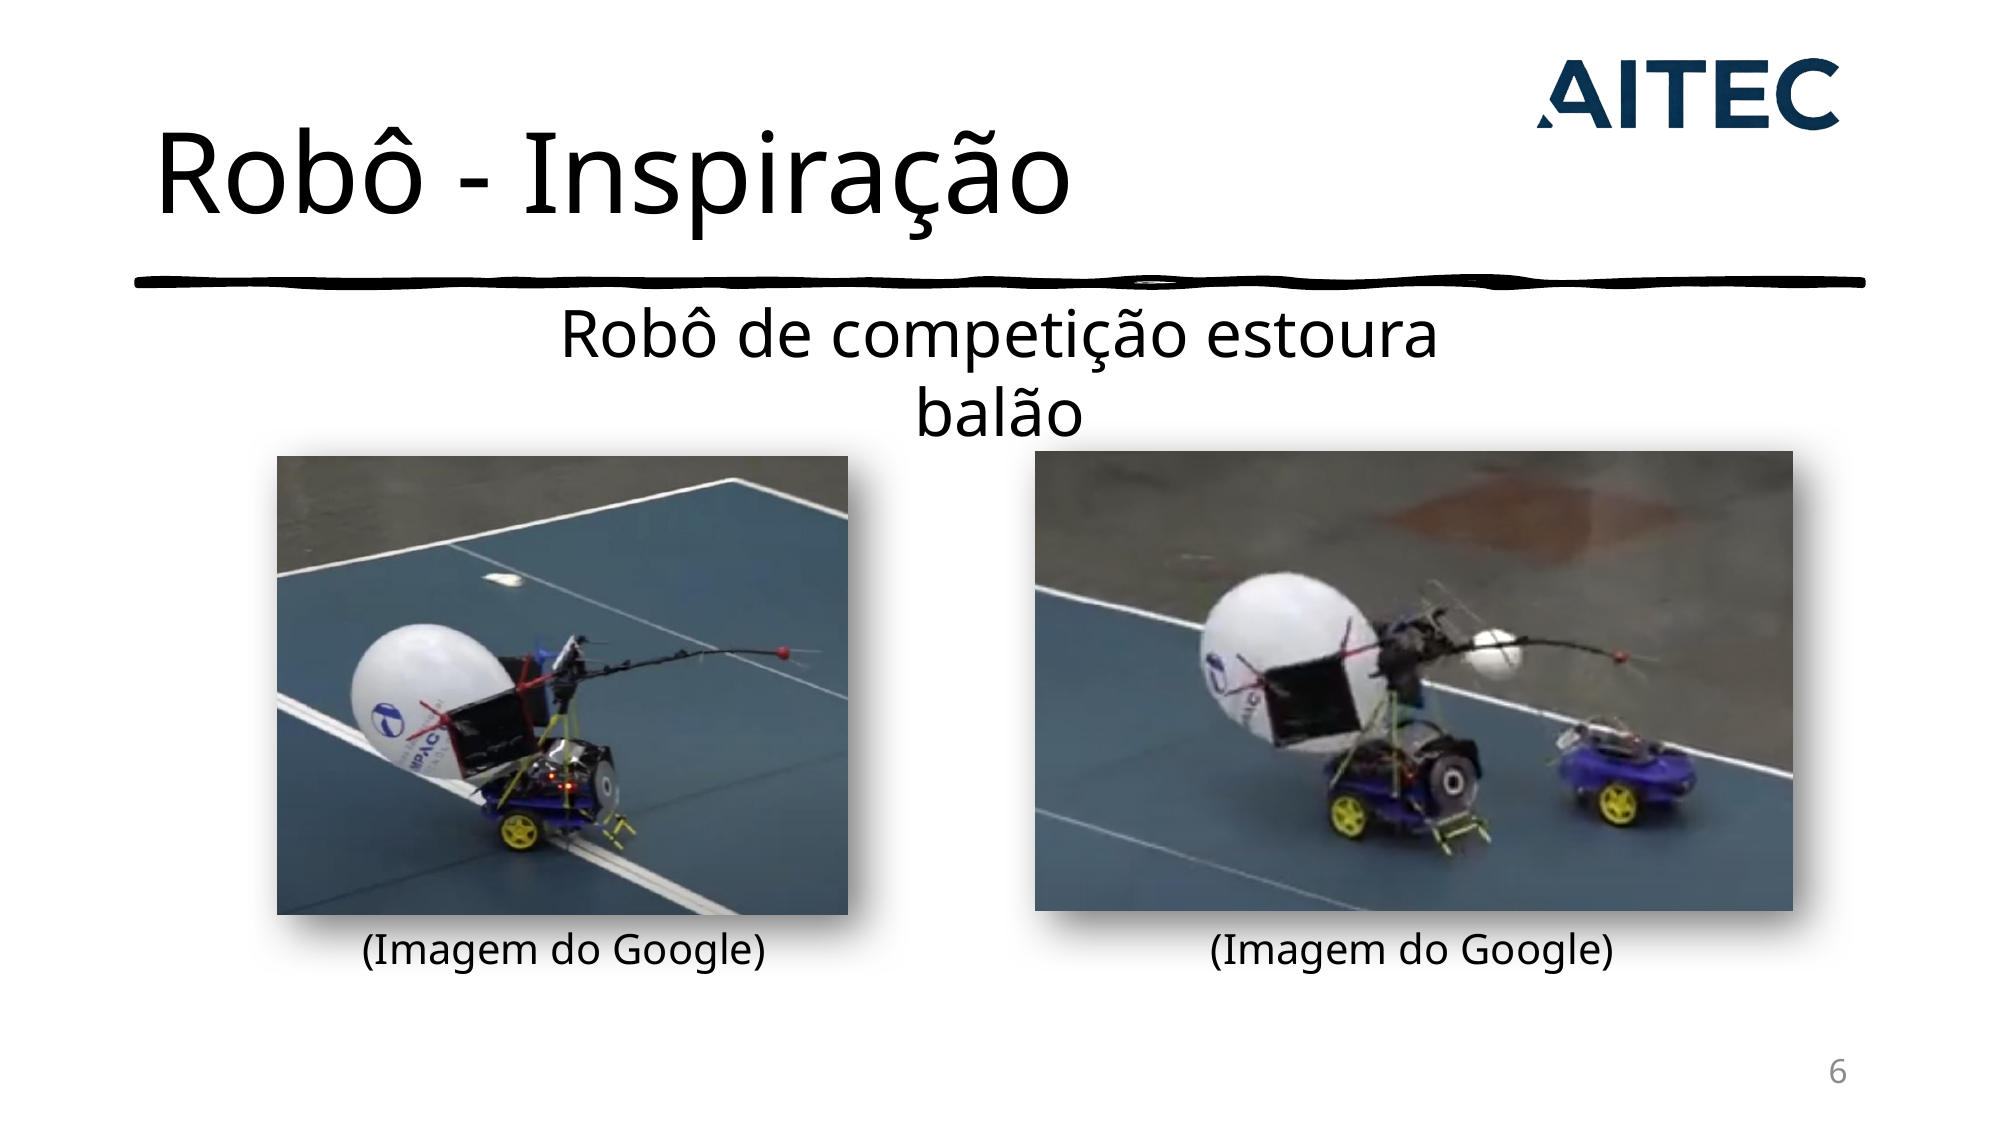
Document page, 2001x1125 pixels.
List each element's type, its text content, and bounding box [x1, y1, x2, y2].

picture [277, 456, 848, 915]
slide_number 6 [1412, 1042, 1863, 1103]
picture [1035, 451, 1793, 911]
picture [1354, 0, 2000, 422]
title Robô - Inspiração [137, 59, 1354, 278]
text_box (Imagem do Google) [340, 915, 788, 980]
text_box Robô de competição estoura balão [511, 283, 1489, 458]
text_box (Imagem do Google) [1189, 914, 1636, 980]
